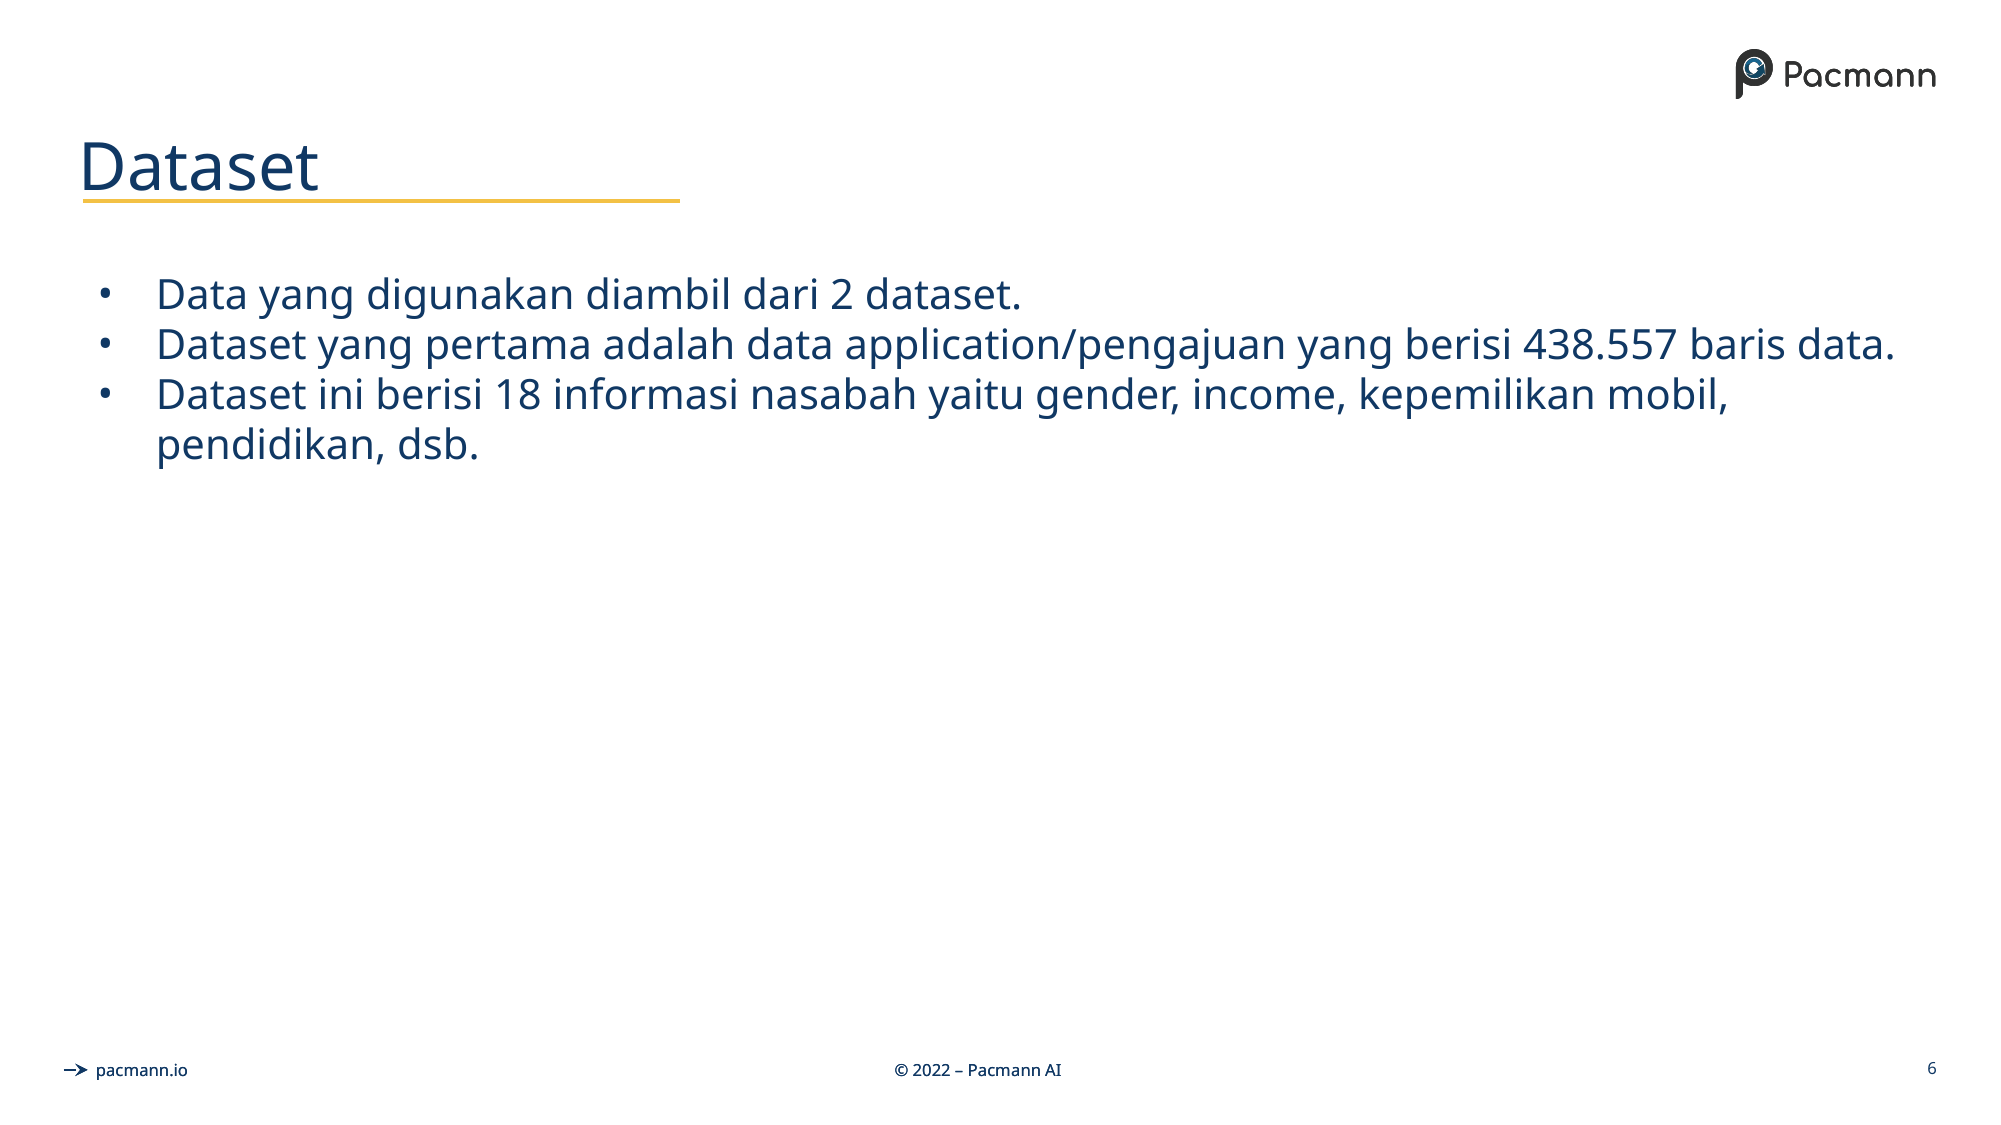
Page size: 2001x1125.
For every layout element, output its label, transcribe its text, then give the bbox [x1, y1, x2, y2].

text_box Data yang digunakan diambil dari 2 dataset. Dataset yang pertama adalah data application/pengajuan yang berisi 438.557 baris data. Dataset ini berisi 18 informasi nasabah yaitu gender, income, kepemilikan mobil, pendidikan, dsb. [65, 259, 1934, 525]
title Dataset [63, 59, 1935, 278]
picture [1707, 36, 1966, 112]
